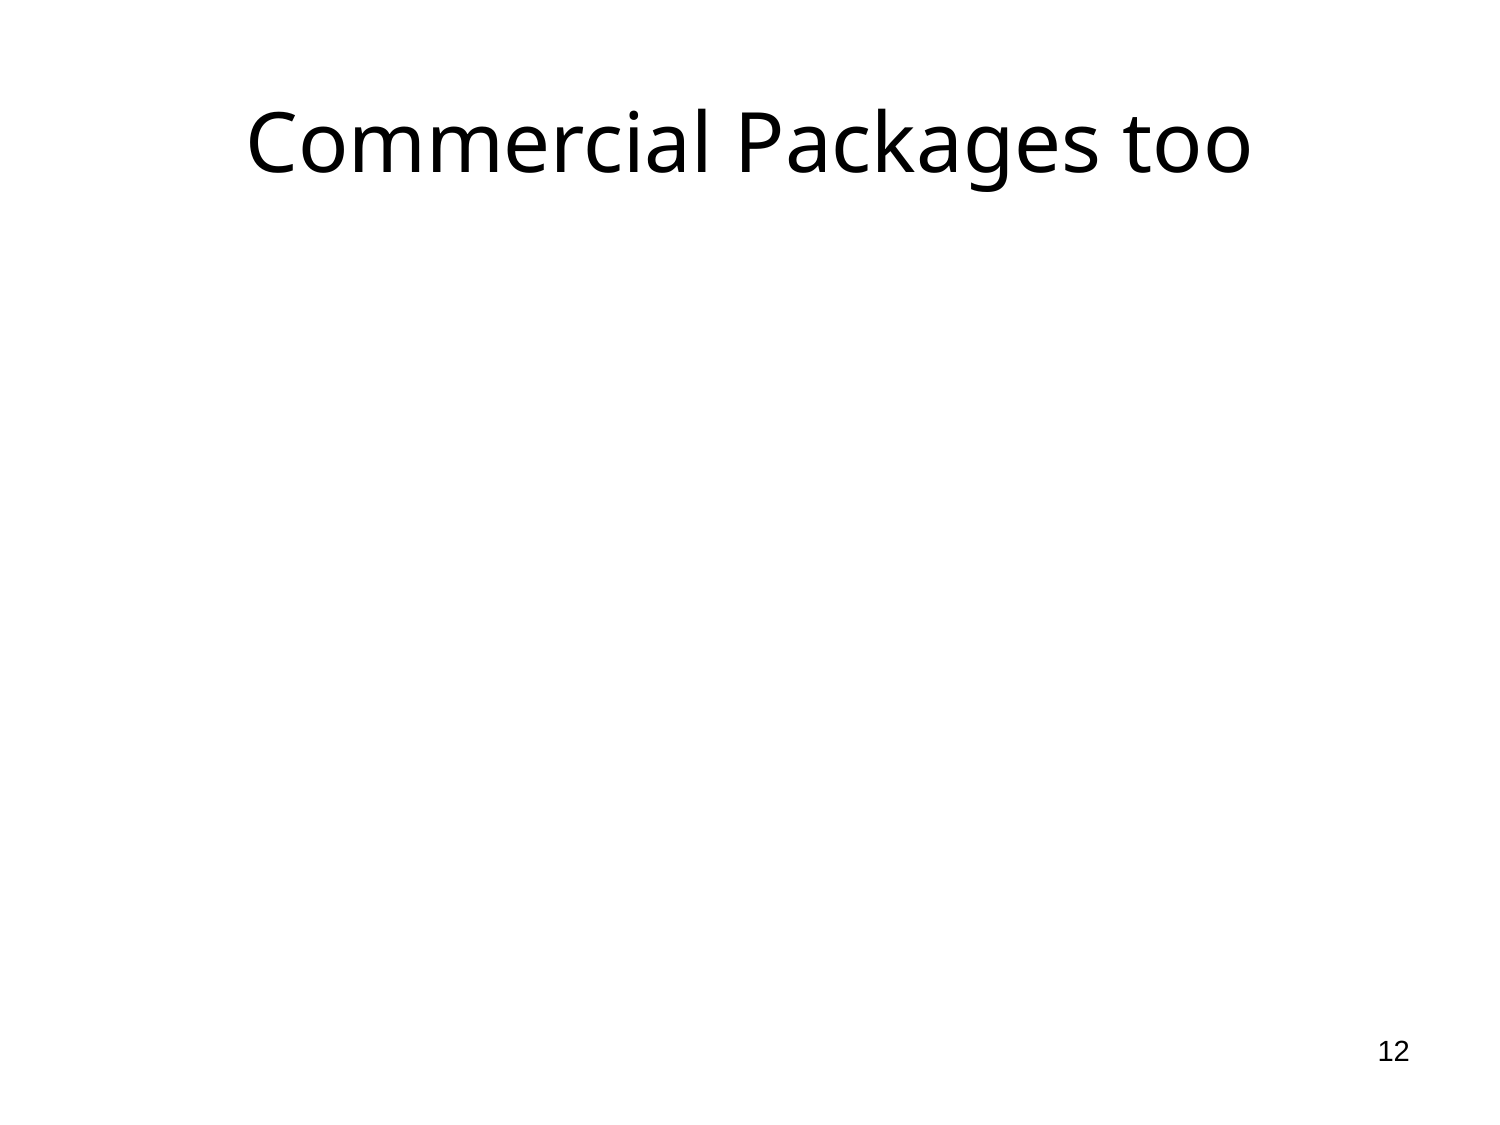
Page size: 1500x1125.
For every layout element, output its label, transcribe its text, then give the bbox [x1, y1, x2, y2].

slide_number 12 [1074, 1024, 1425, 1103]
title Commercial Packages too [75, 45, 1425, 233]
